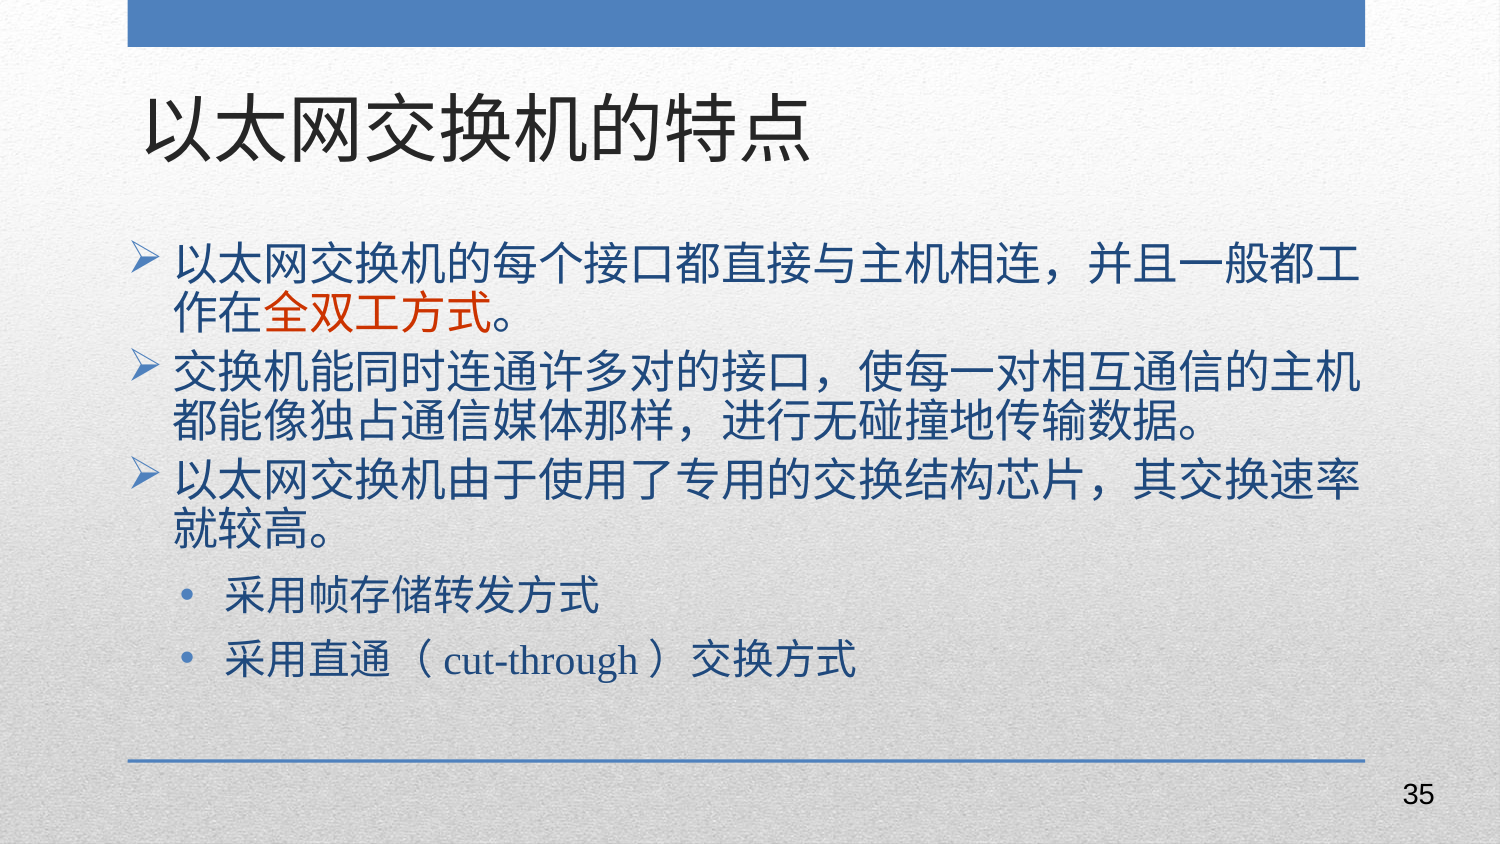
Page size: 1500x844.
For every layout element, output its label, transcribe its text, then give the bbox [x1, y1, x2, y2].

picture [0, 0, 1500, 844]
list 以太网交换机的每个接口都直接与主机相连，并且一般都工作在全双工方式。 交换机能同时连通许多对的接口，使每一对相互通信的主机都能像独占通信媒体那样，进行无碰撞地传输数据。 以太网交换机由于使用了专用的交换结构芯片，其交换速率就较高。 采用帧存储转发方式 采用直通（cut-through）交换方式 [112, 200, 1400, 723]
text_box 35 [1074, 768, 1450, 827]
title 以太网交换机的特点 [123, 23, 1361, 180]
